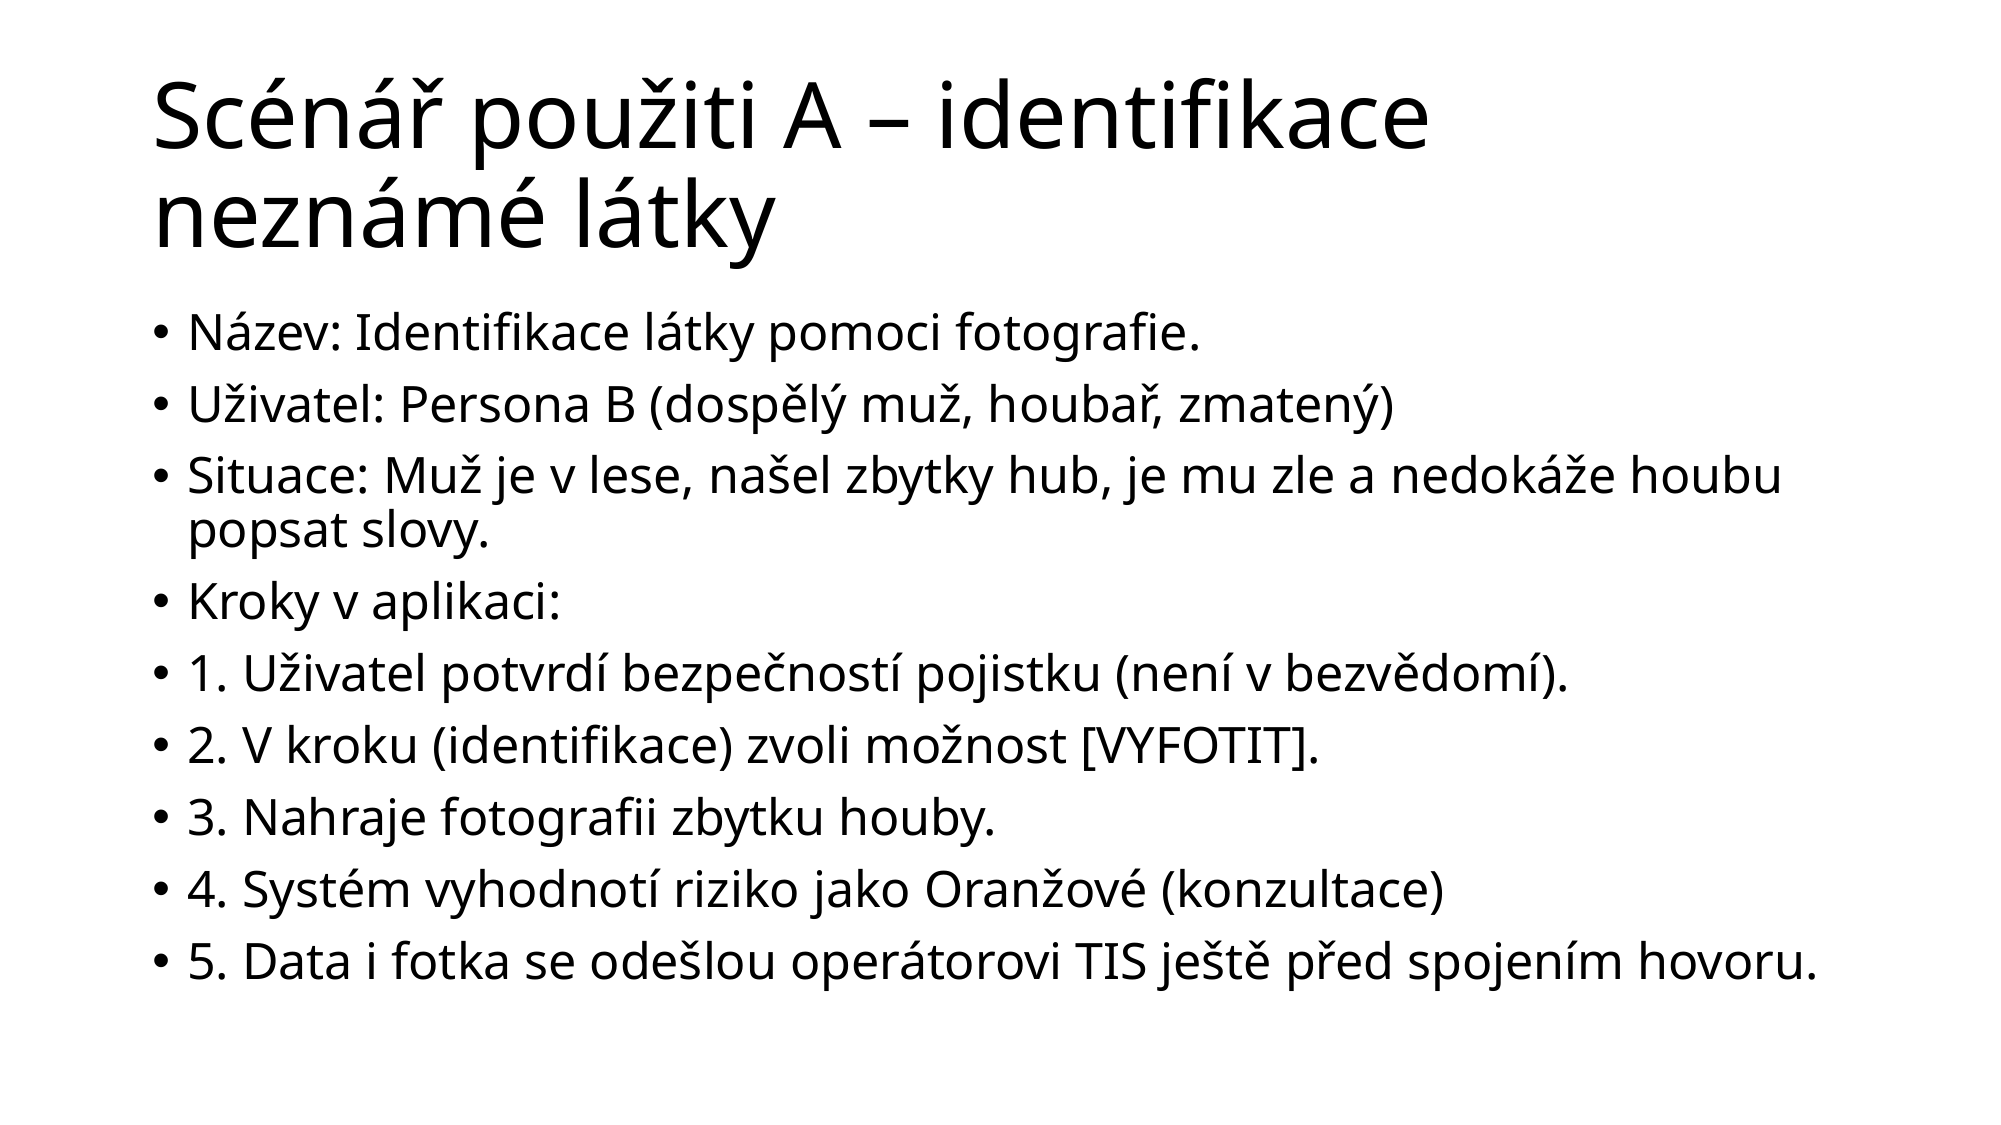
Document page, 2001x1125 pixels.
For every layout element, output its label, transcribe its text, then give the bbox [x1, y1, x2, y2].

title Scénář použiti A – identifikace neznámé látky [137, 59, 1863, 278]
list Název: Identifikace látky pomoci fotografie. Uživatel: Persona B (dospělý muž, houbař, zmatený) Situace: Muž je v lese, našel zbytky hub, je mu zle a nedokáže houbu popsat slovy. Kroky v aplikaci: 1. Uživatel potvrdí bezpečností pojistku (není v bezvědomí). 2. V kroku (identifikace) zvoli možnost [VYFOTIT]. 3. Nahraje fotografii zbytku houby. 4. Systém vyhodnotí riziko jako Oranžové (konzultace) 5. Data i fotka se odešlou operátorovi TIS ještě před spojením hovoru. [137, 299, 1863, 1014]
